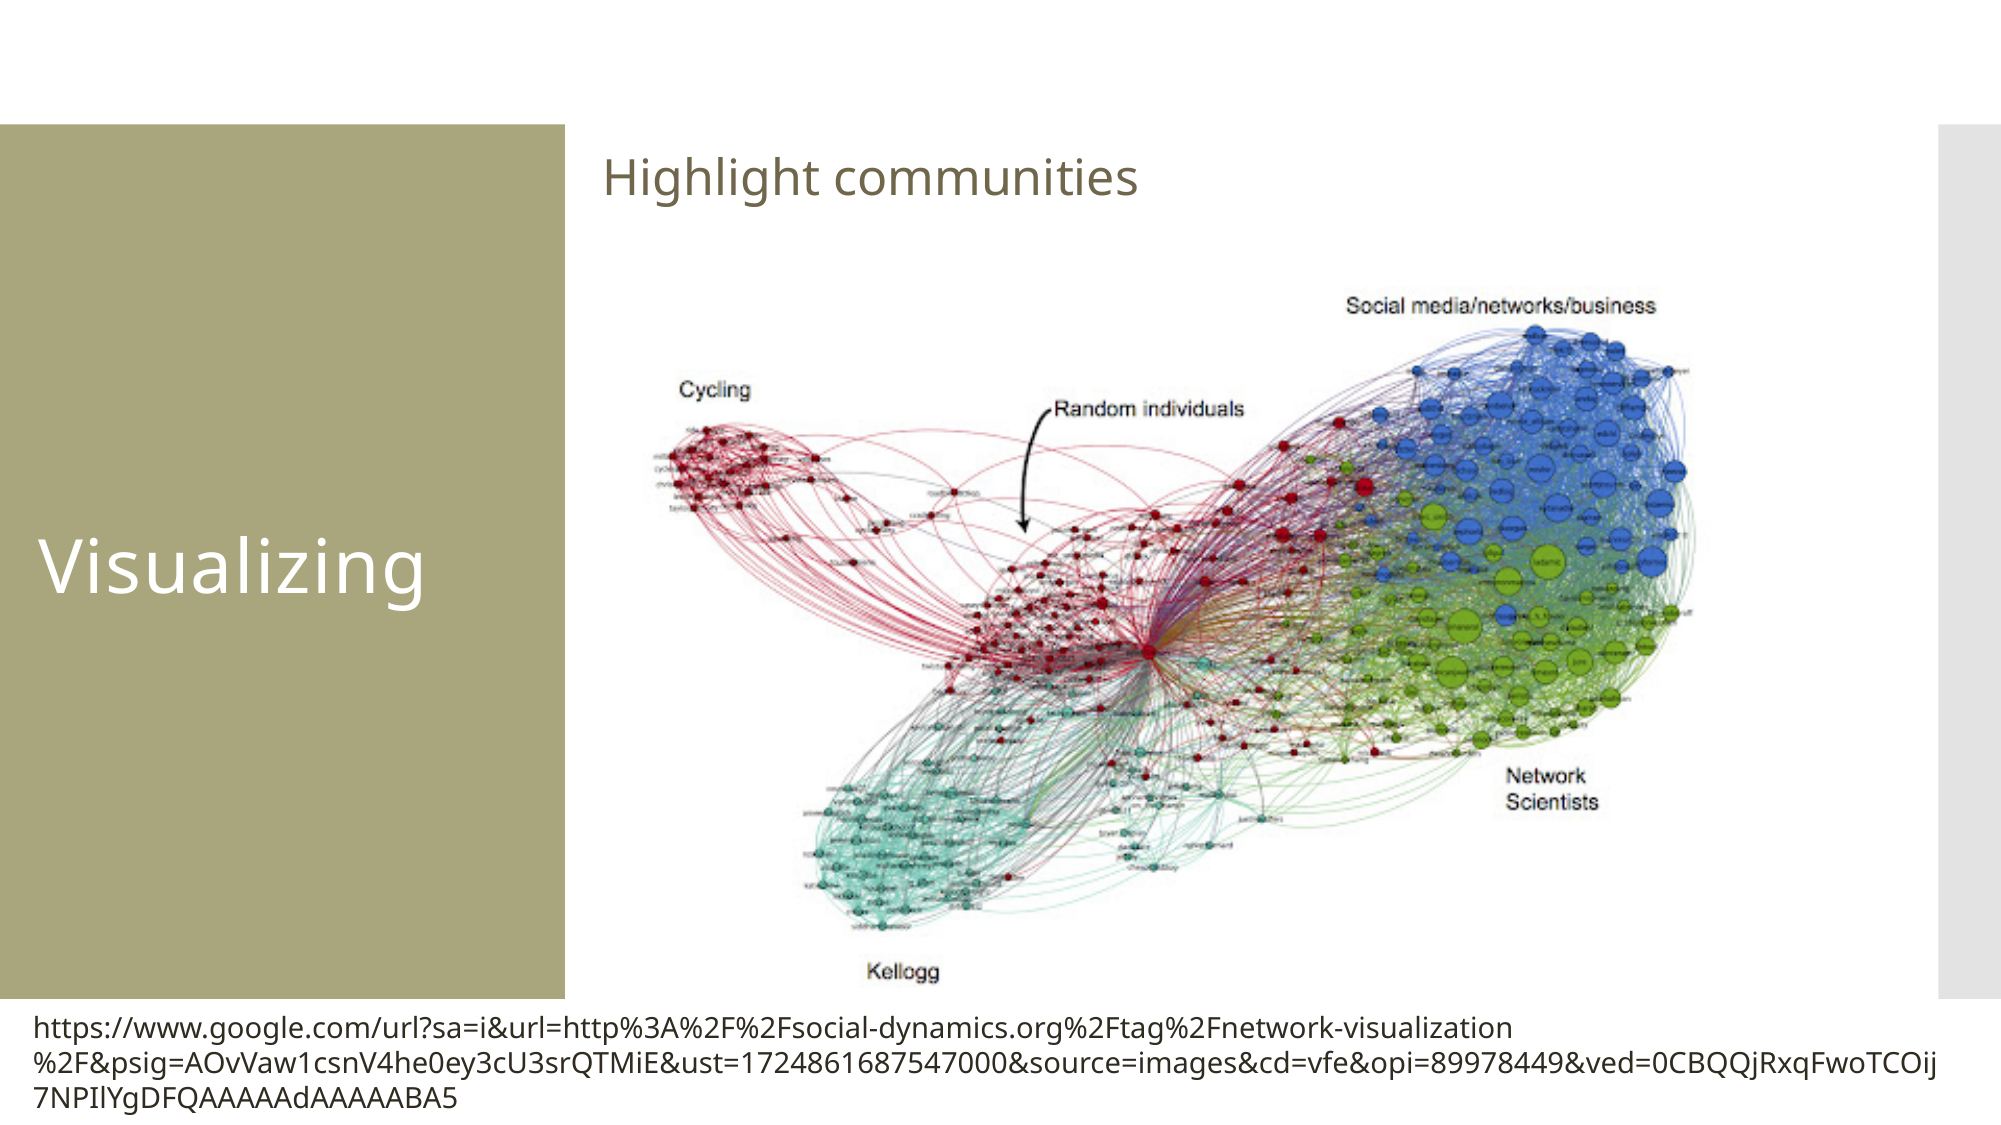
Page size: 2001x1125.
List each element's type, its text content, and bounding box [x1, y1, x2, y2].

title Visualizing [36, 467, 501, 658]
picture [643, 237, 1711, 1020]
text_box https://www.google.com/url?sa=i&url=http%3A%2F%2Fsocial-dynamics.org%2Ftag%2Fnetwork-visualization%2F&psig=AOvVaw1csnV4he0ey3cU3srQTMiE&ust=1724861687547000&source=images&cd=vfe&opi=89978449&ved=0CBQQjRxqFwoTCOij7NPIlYgDFQAAAAAdAAAAABA5 [18, 1002, 1969, 1122]
text_box Highlight communities [600, 143, 1875, 206]
